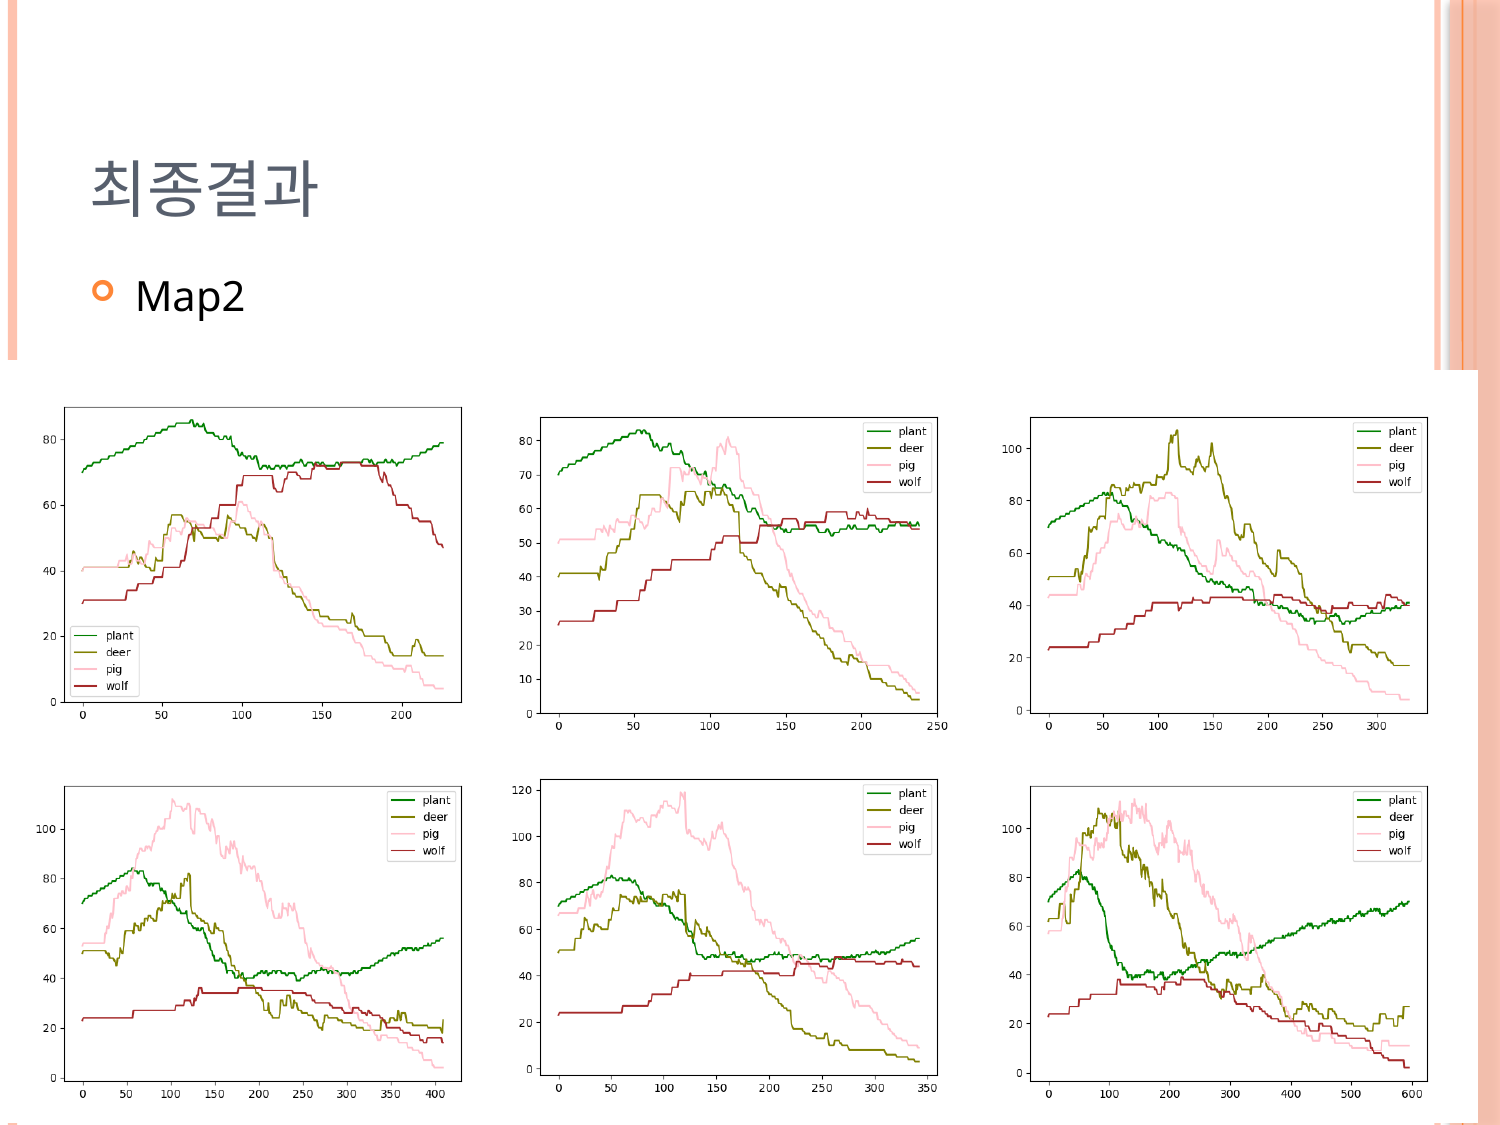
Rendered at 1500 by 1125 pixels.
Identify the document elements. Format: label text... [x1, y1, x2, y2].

title 최종결과 [75, 45, 1300, 233]
list Map2 [75, 262, 1300, 367]
picture [0, 359, 1479, 1124]
